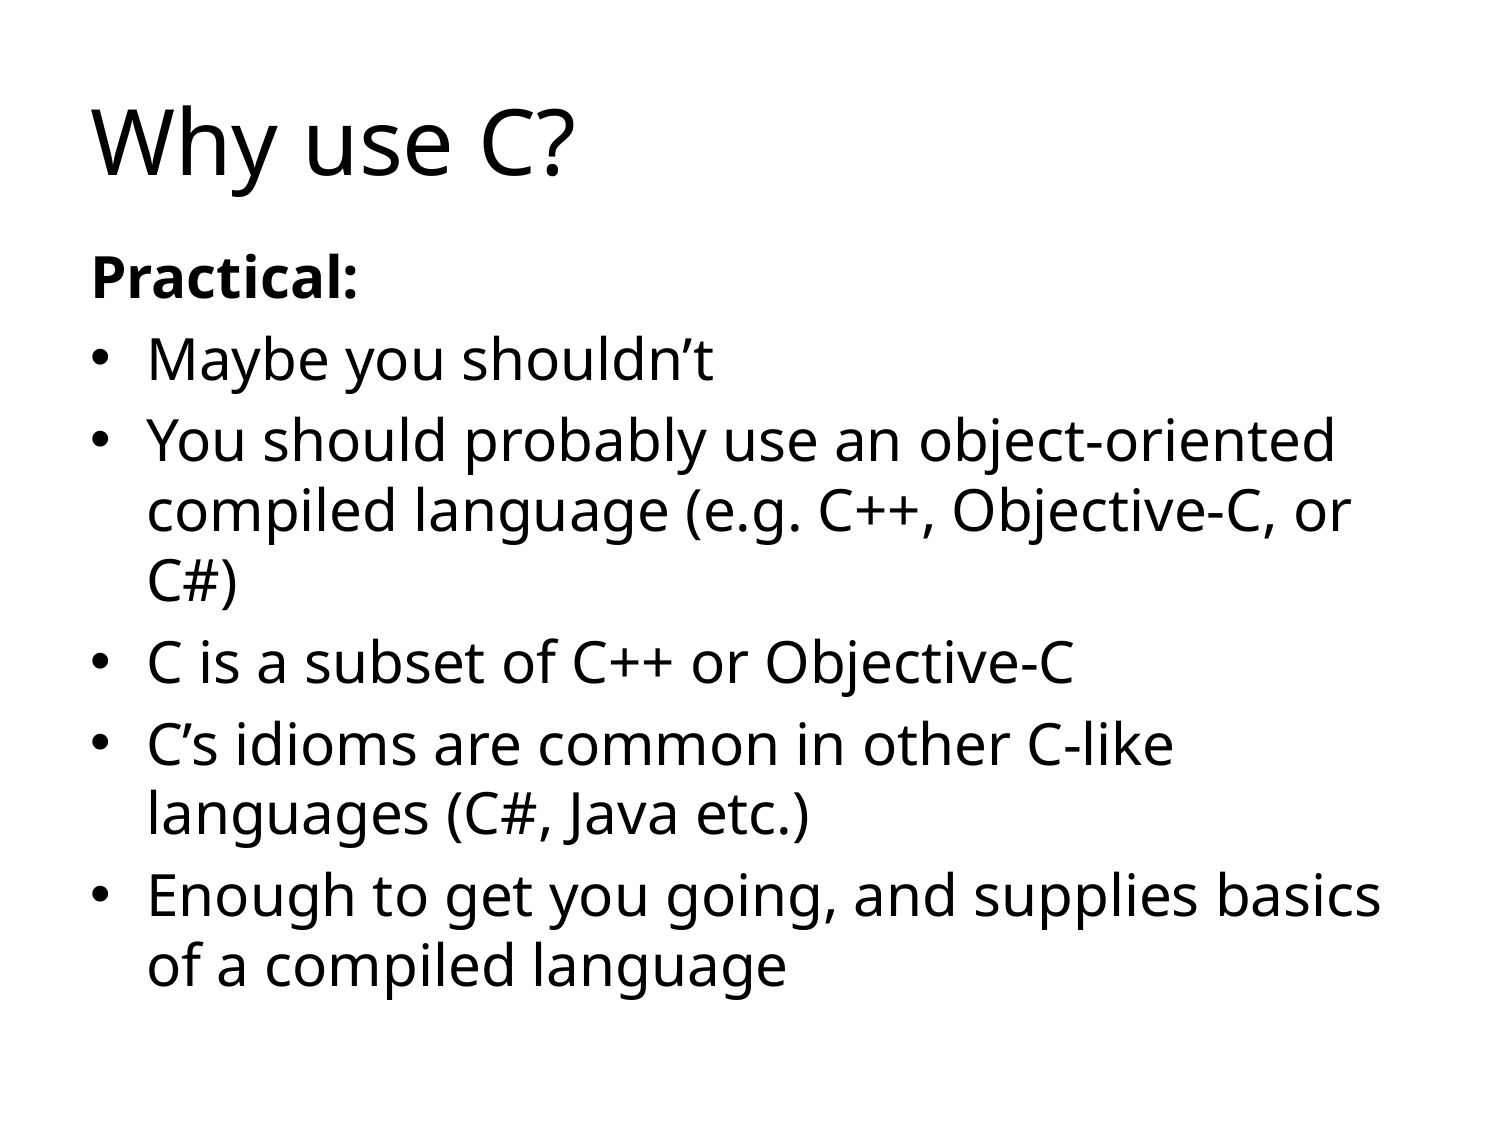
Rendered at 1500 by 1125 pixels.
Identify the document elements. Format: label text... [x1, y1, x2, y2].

list Practical: Maybe you shouldn’t You should probably use an object-oriented compiled language (e.g. C++, Objective-C, or C#) C is a subset of C++ or Objective-C C’s idioms are common in other C-like languages (C#, Java etc.) Enough to get you going, and supplies basics of a compiled language [75, 232, 1425, 975]
title Why use C? [75, 45, 1425, 232]
